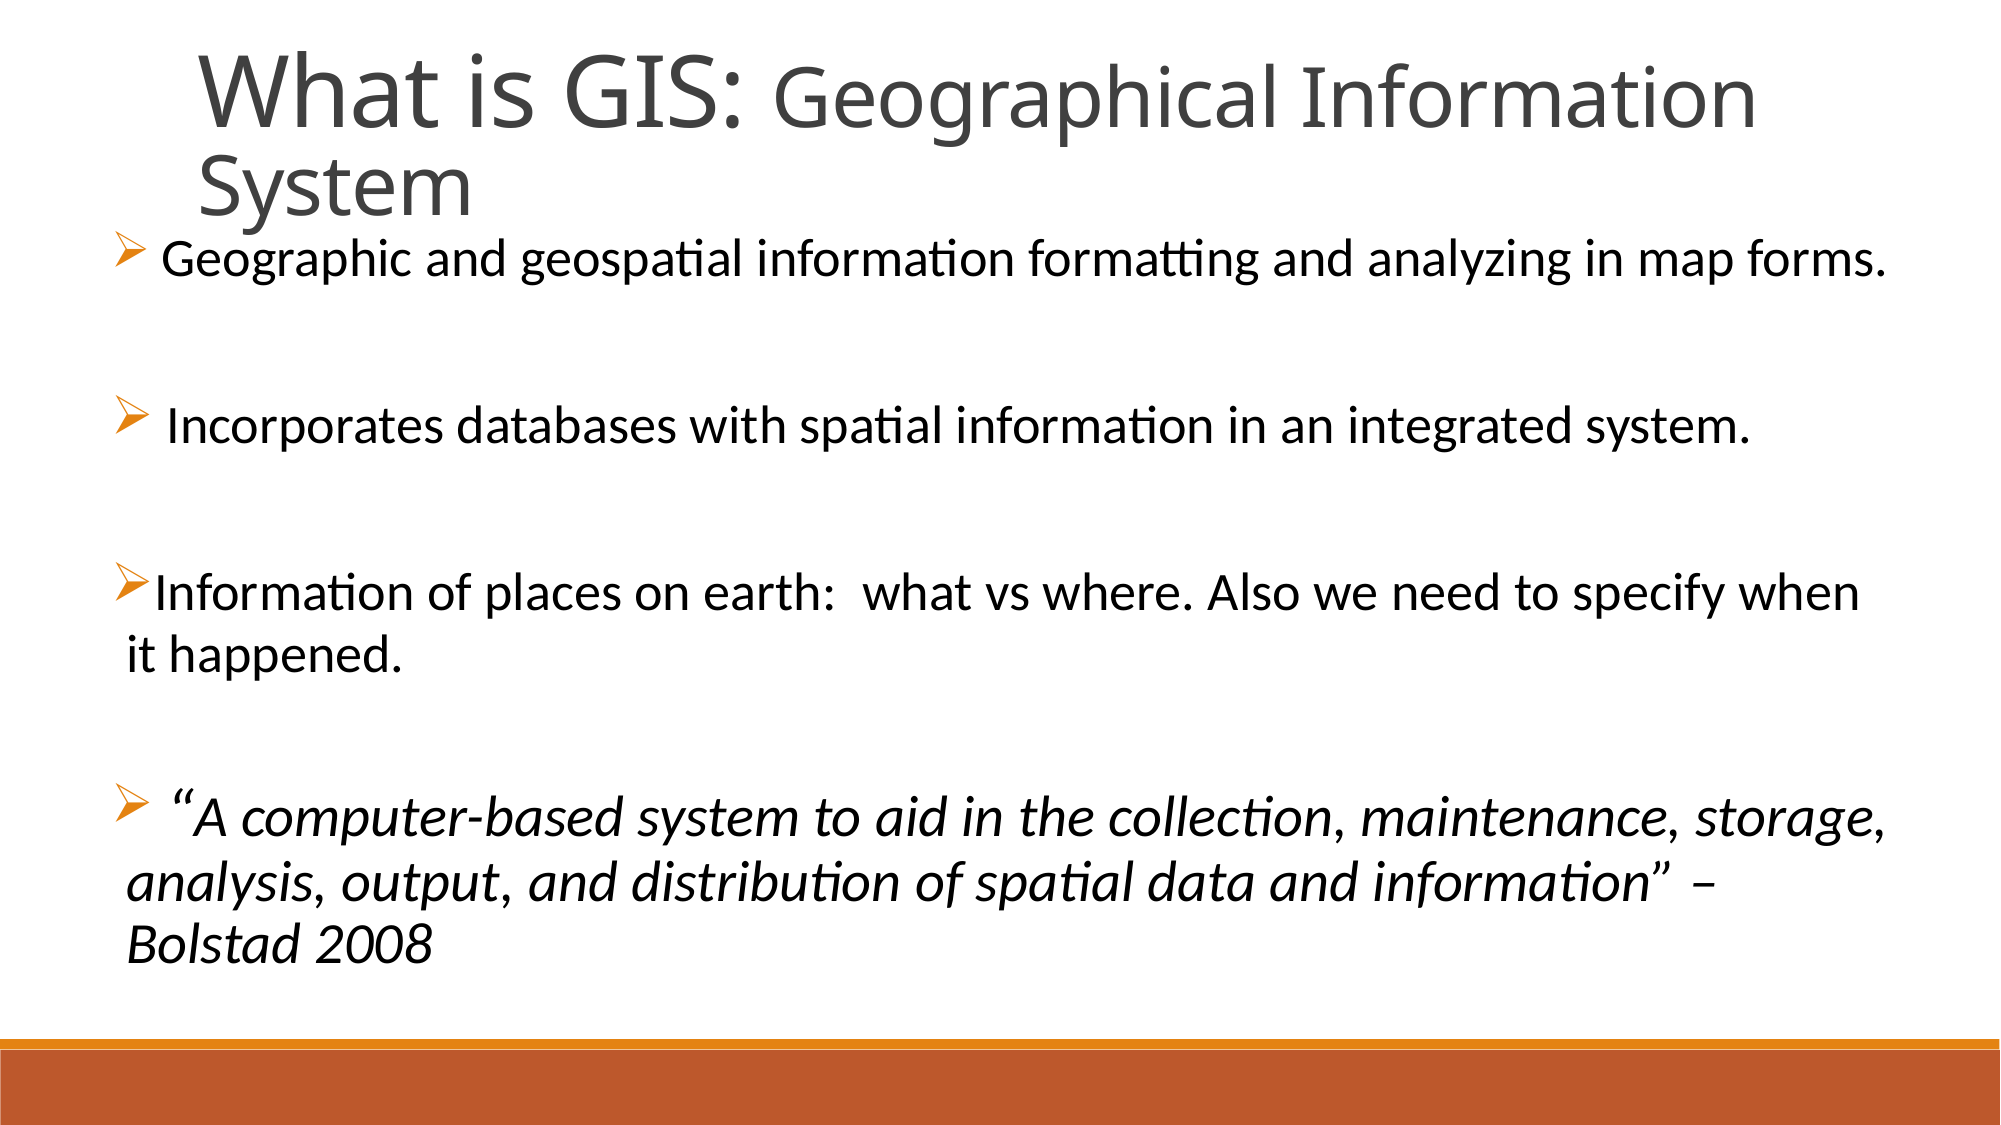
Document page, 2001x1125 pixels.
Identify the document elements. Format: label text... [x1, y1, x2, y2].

text_box What is GIS: Geographical Information System [182, 38, 1833, 217]
text_box Geographic and geospatial information formatting and analyzing in map forms. Incorporates databases with spatial information in an integrated system. Information of places on earth: what vs where. Also we need to specify when it happened. “A computer-based system to aid in the collection, maintenance, storage, analysis, output, and distribution of spatial data and information” – Bolstad 2008 [96, 217, 1920, 1071]
